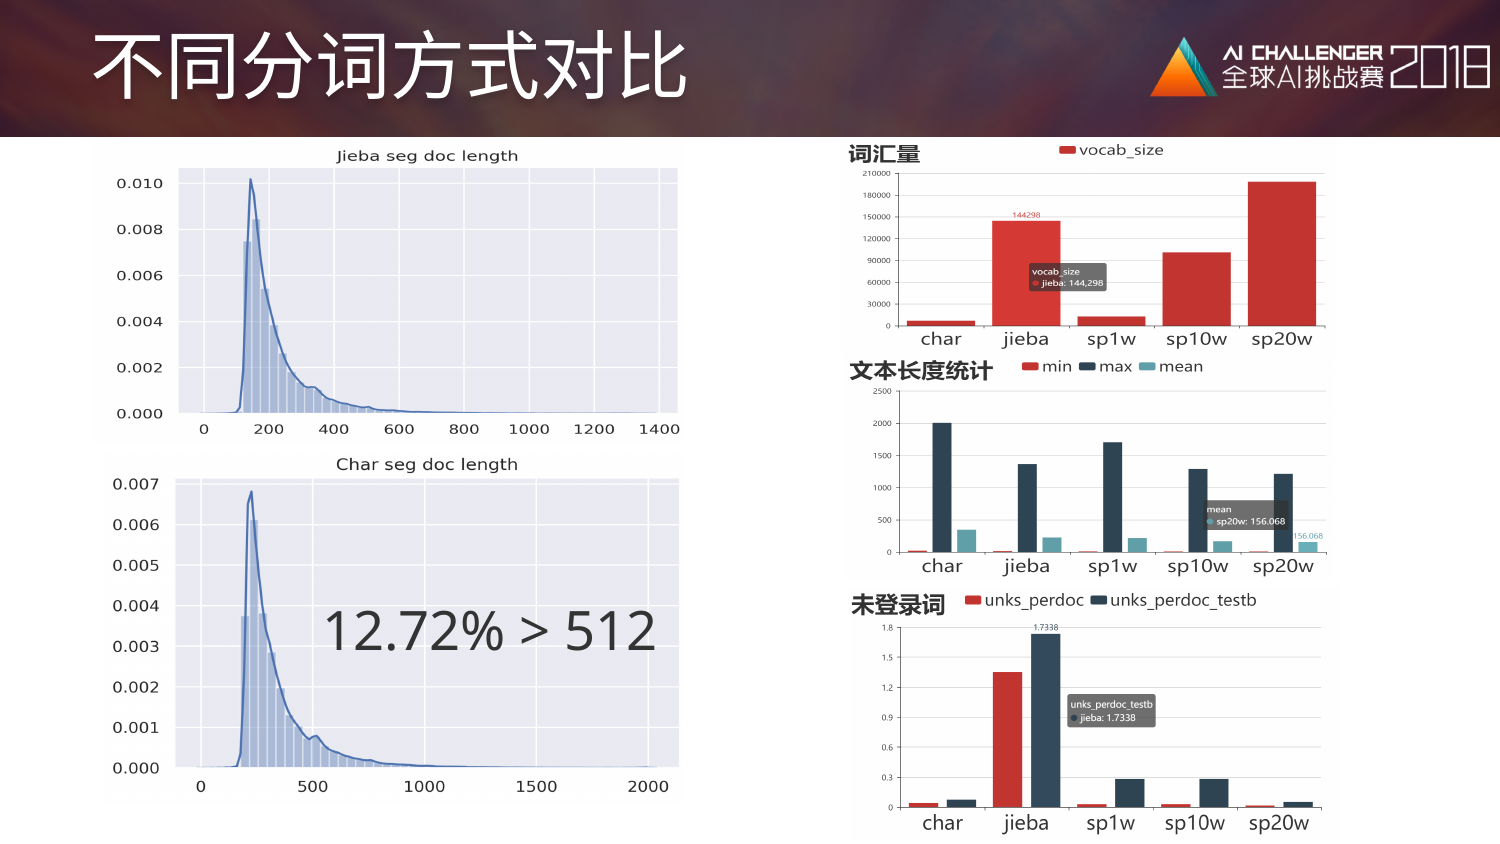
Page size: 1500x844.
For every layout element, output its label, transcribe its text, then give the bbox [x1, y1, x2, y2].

picture [850, 586, 1341, 840]
title 不同分词方式对比 [75, 0, 1425, 119]
picture [0, 0, 1500, 579]
picture [90, 141, 686, 445]
picture [103, 452, 684, 805]
